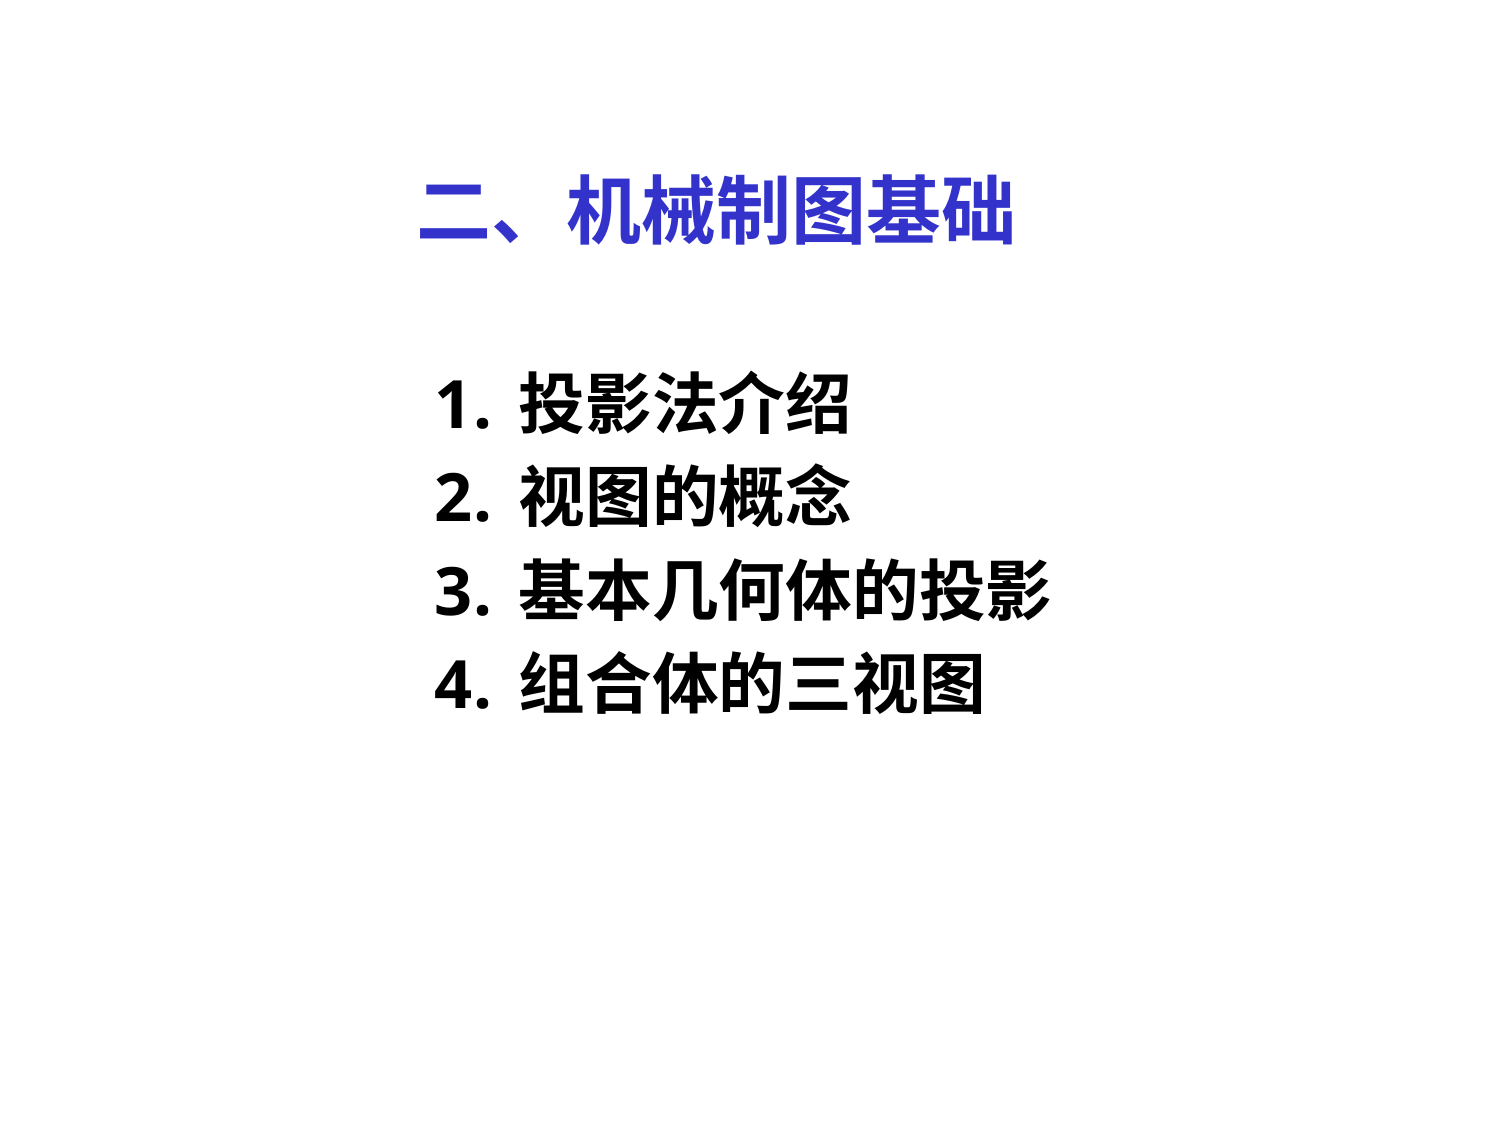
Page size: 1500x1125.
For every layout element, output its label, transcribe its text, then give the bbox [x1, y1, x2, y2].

title 二、机械制图基础 [41, 115, 1392, 303]
list 投影法介绍 视图的概念 基本几何体的投影 组合体的三视图 [419, 354, 1083, 1008]
